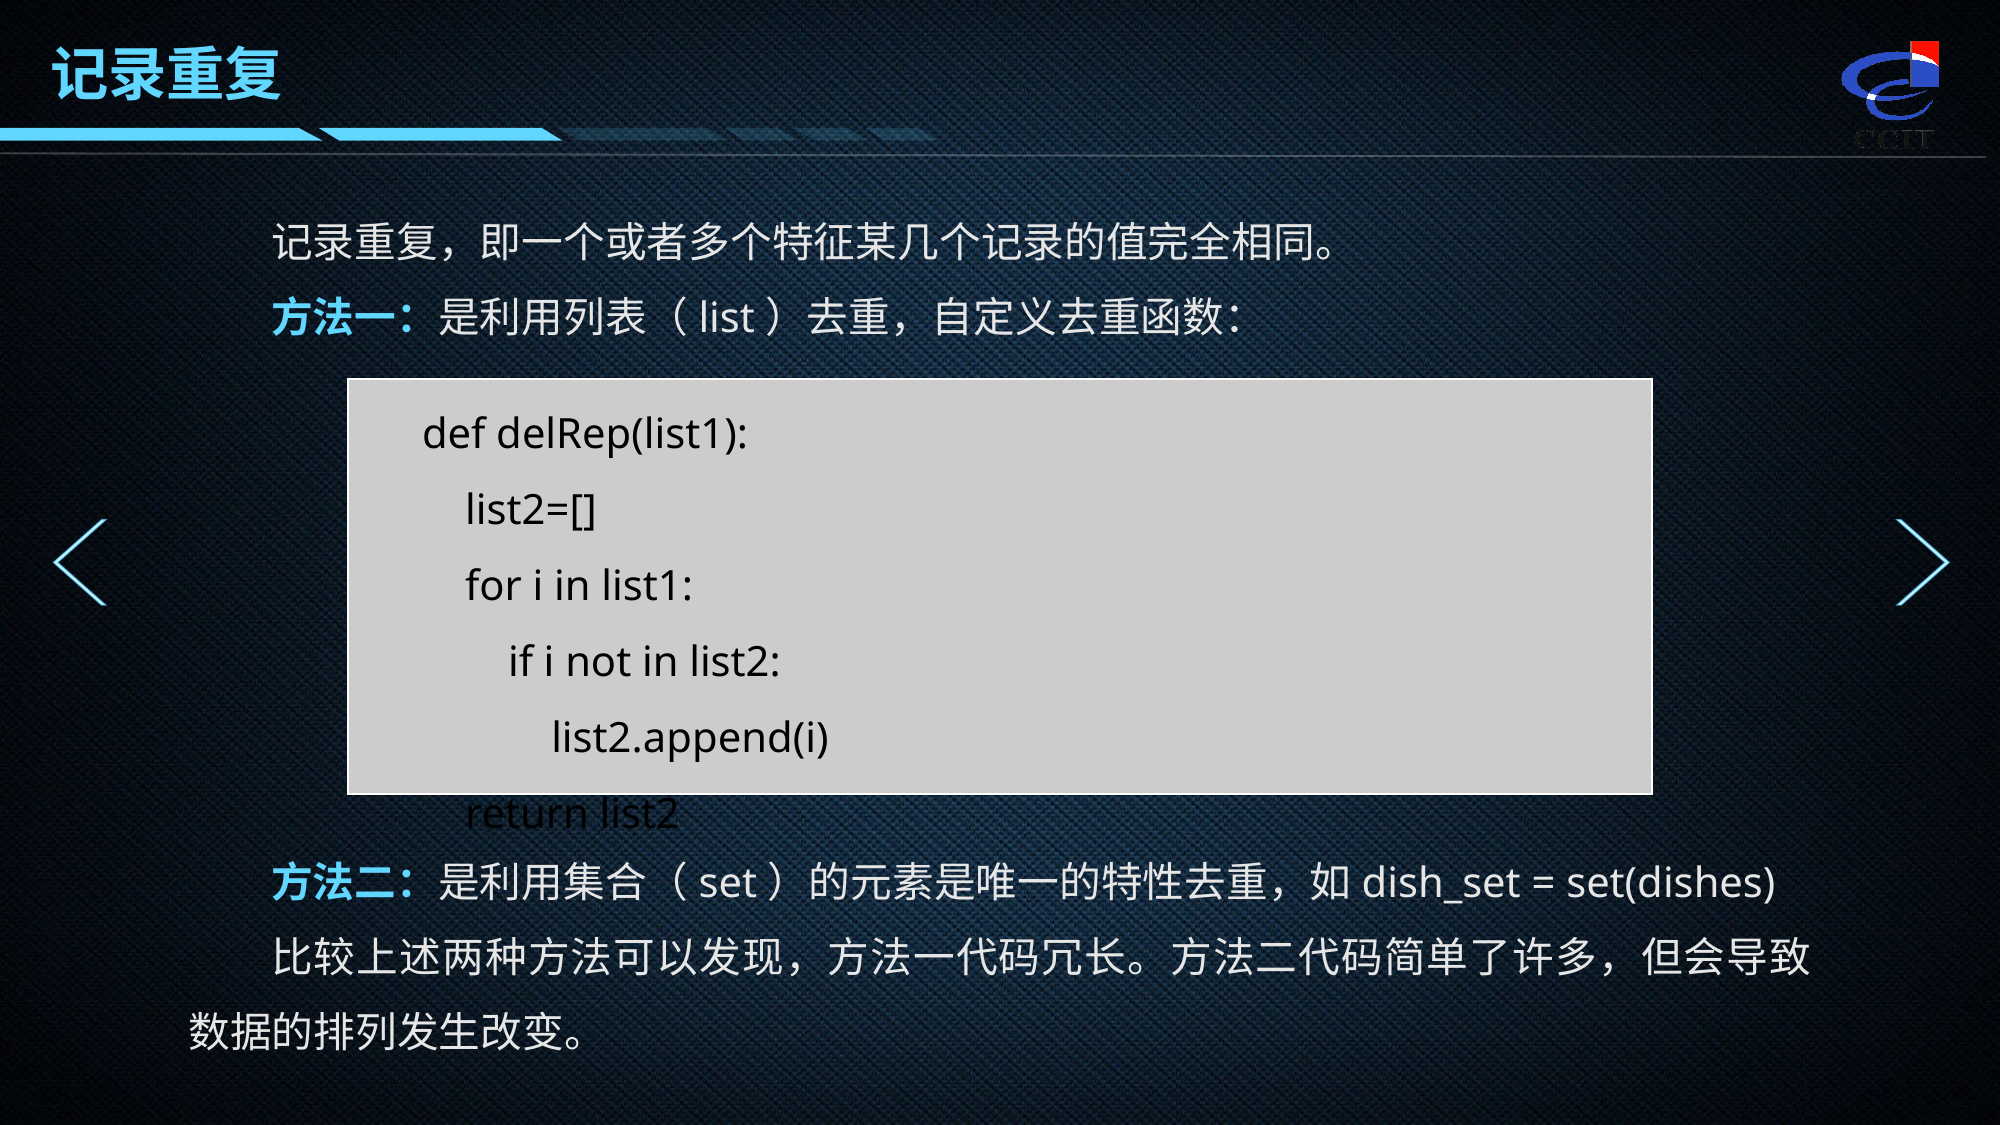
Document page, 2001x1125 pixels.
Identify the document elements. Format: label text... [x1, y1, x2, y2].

text_box 方法二：是利用集合（set）的元素是唯一的特性去重，如dish_set = set(dishes) 比较上述两种方法可以发现，方法一代码冗长。方法二代码简单了许多，但会导致数据的排列发生改变。 [173, 823, 1827, 1064]
table_header def delRep(list1): list2=[] for i in list1: if i not in list2: list2.append(i) return list2 [349, 380, 1651, 793]
picture [0, 0, 2000, 1125]
text_box 记录重复 [35, 29, 1277, 115]
text_box 记录重复，即一个或者多个特征某几个记录的值完全相同。 方法一：是利用列表（list）去重，自定义去重函数： [173, 183, 1827, 348]
